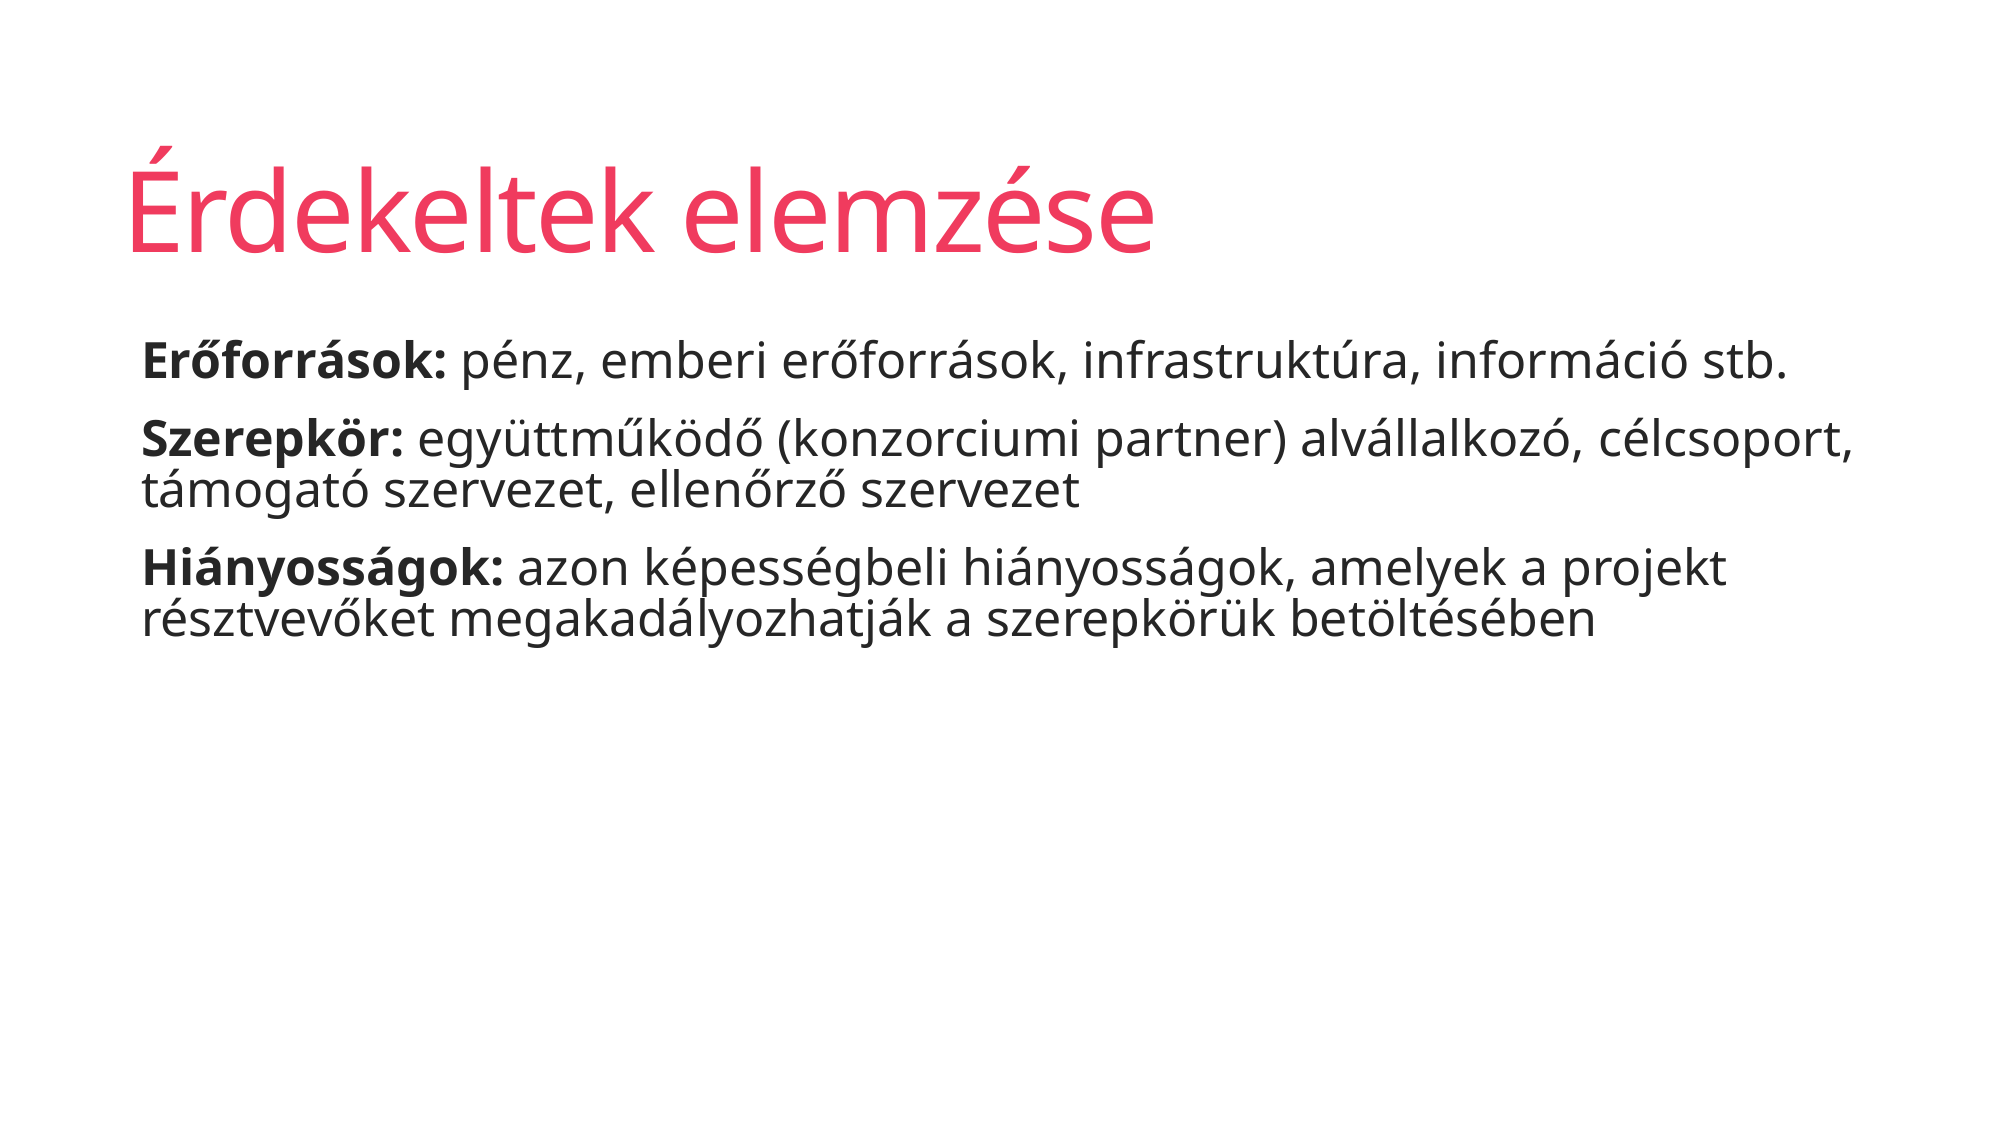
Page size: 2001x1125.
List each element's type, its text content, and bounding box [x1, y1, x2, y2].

title Érdekeltek elemzése [107, 81, 1875, 354]
list Erőforrások: pénz, emberi erőforrások, infrastruktúra, információ stb. Szerepkör: együttműködő (konzorciumi partner) alvállalkozó, célcsoport, támogató szervezet, ellenőrző szervezet Hiányosságok: azon képességbeli hiányosságok, amelyek a projekt résztvevőket megakadályozhatják a szerepkörük betöltésében [111, 329, 1876, 948]
